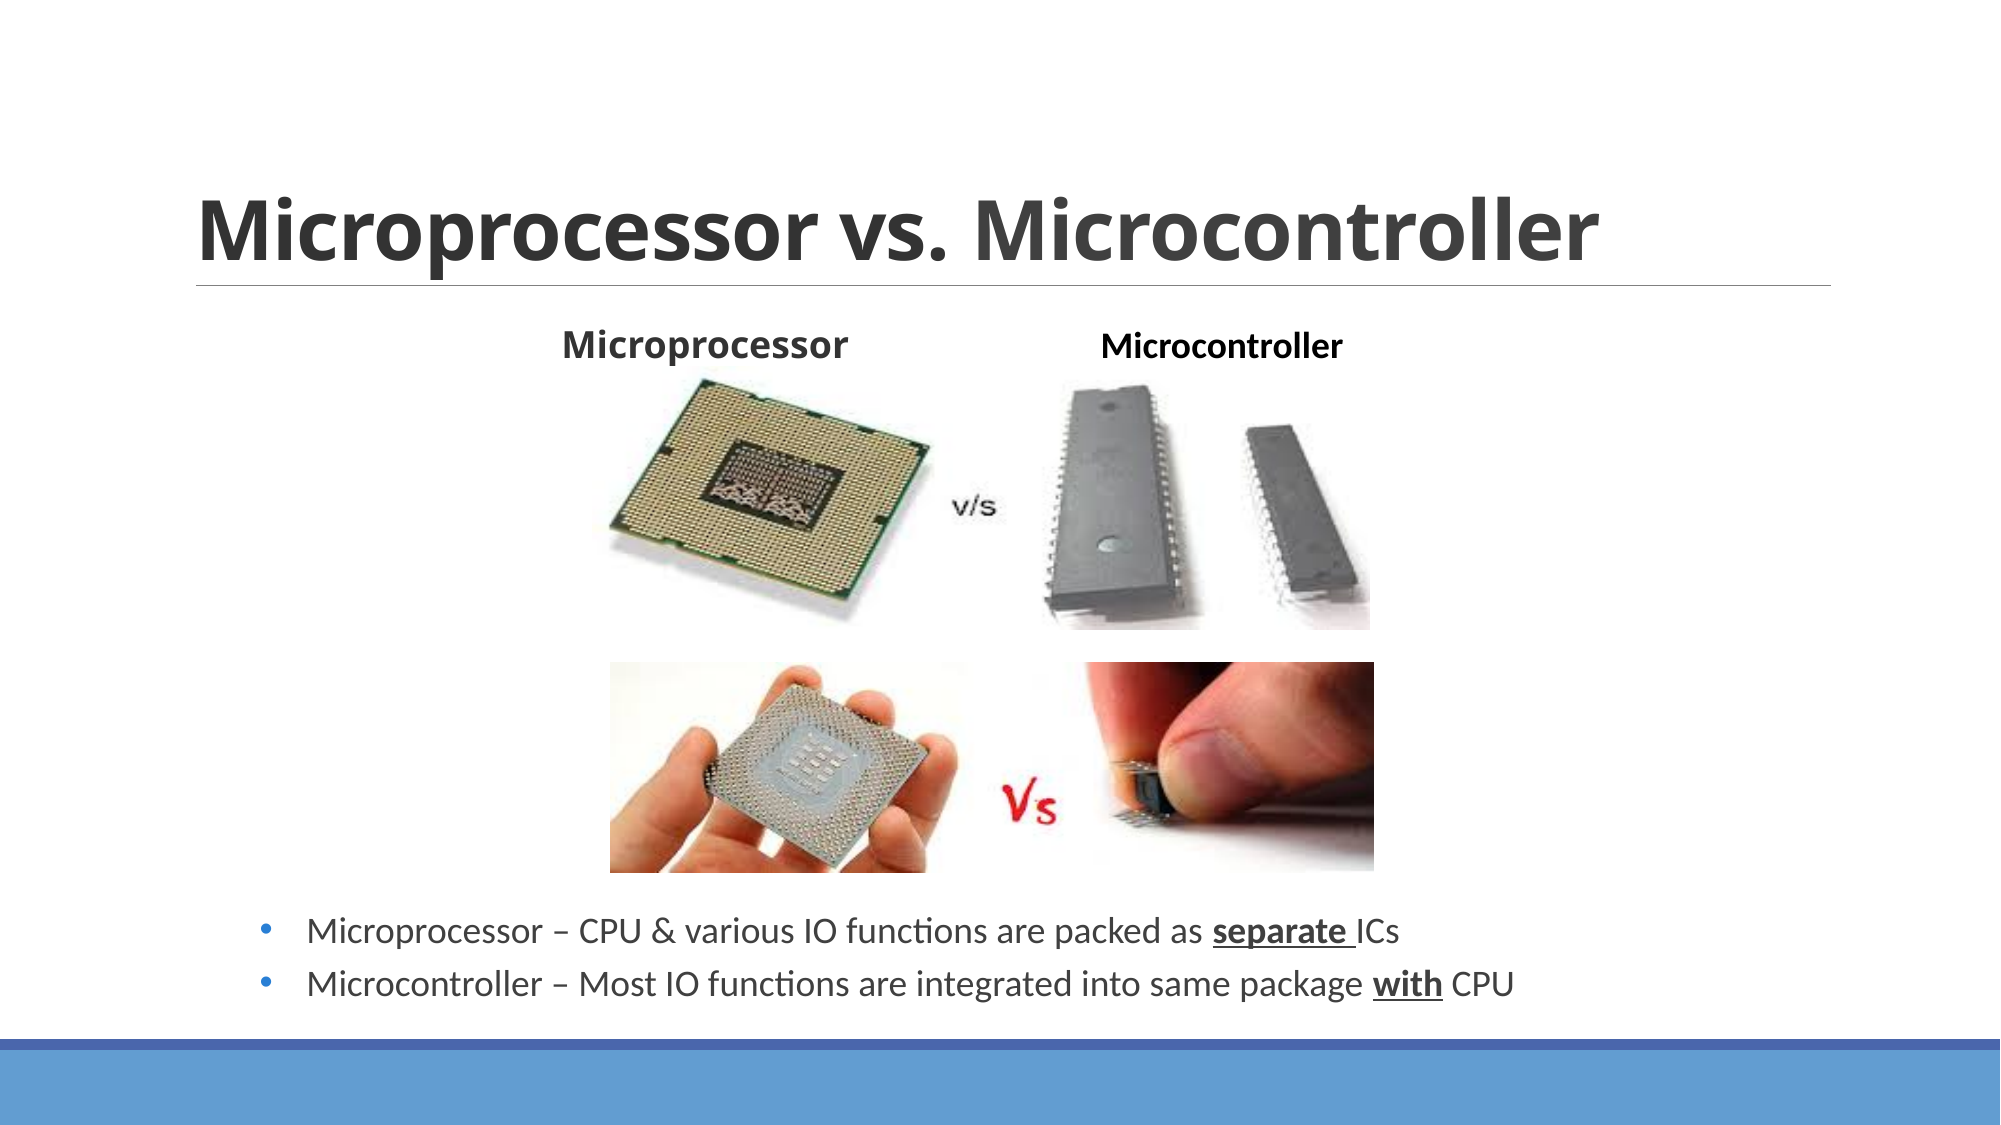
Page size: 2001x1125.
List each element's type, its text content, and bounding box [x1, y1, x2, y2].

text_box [577, 313, 1375, 874]
title Microprocessor vs. Microcontroller [180, 47, 1830, 285]
list Microprocessor – CPU & various IO functions are packed as separate ICs Microcontroller – Most IO functions are integrated into same package with CPU [259, 903, 1645, 1050]
